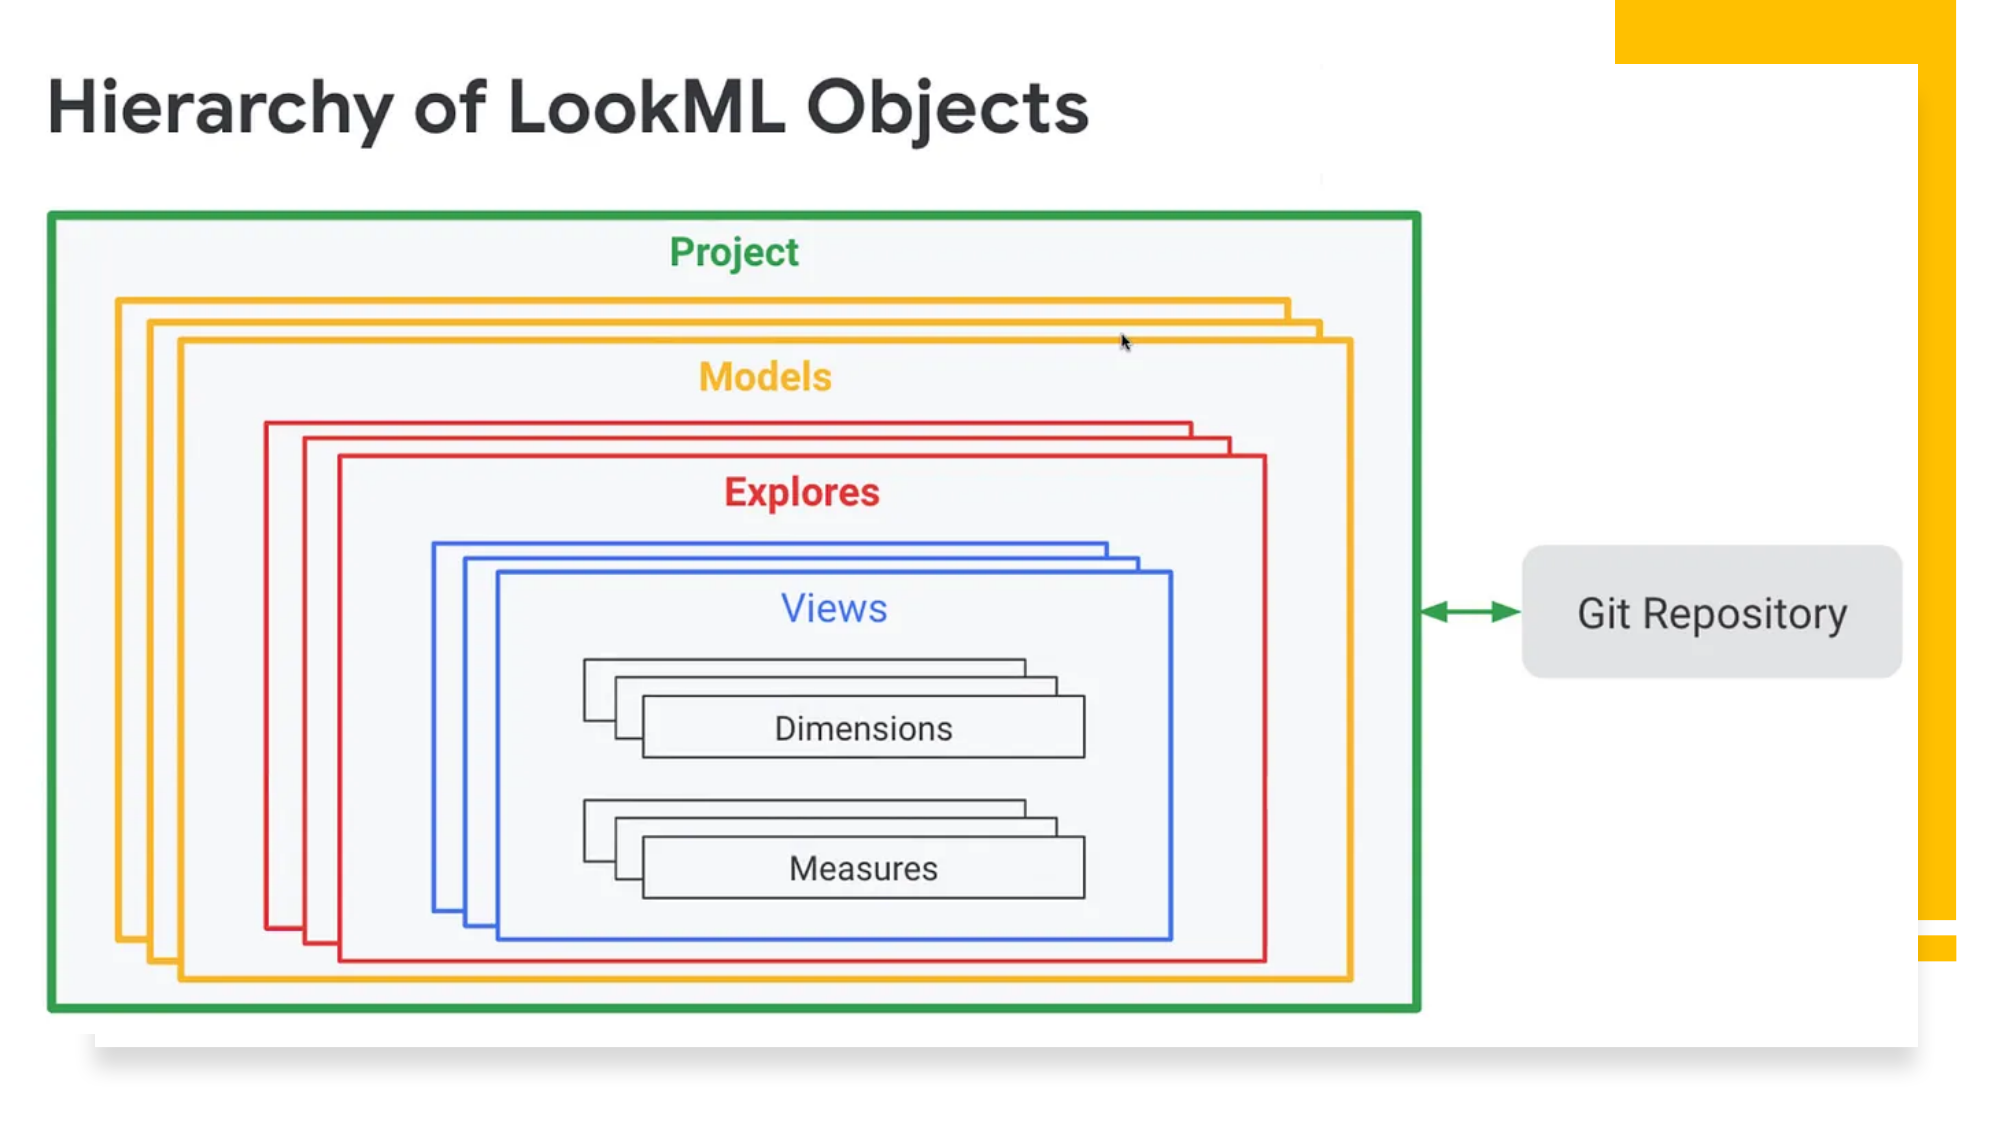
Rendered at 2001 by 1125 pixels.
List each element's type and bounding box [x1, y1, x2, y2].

text_box [94, 652, 1919, 1048]
picture [25, 64, 1918, 1034]
text_box [0, 0, 2000, 1125]
text_box [1918, 310, 2000, 652]
